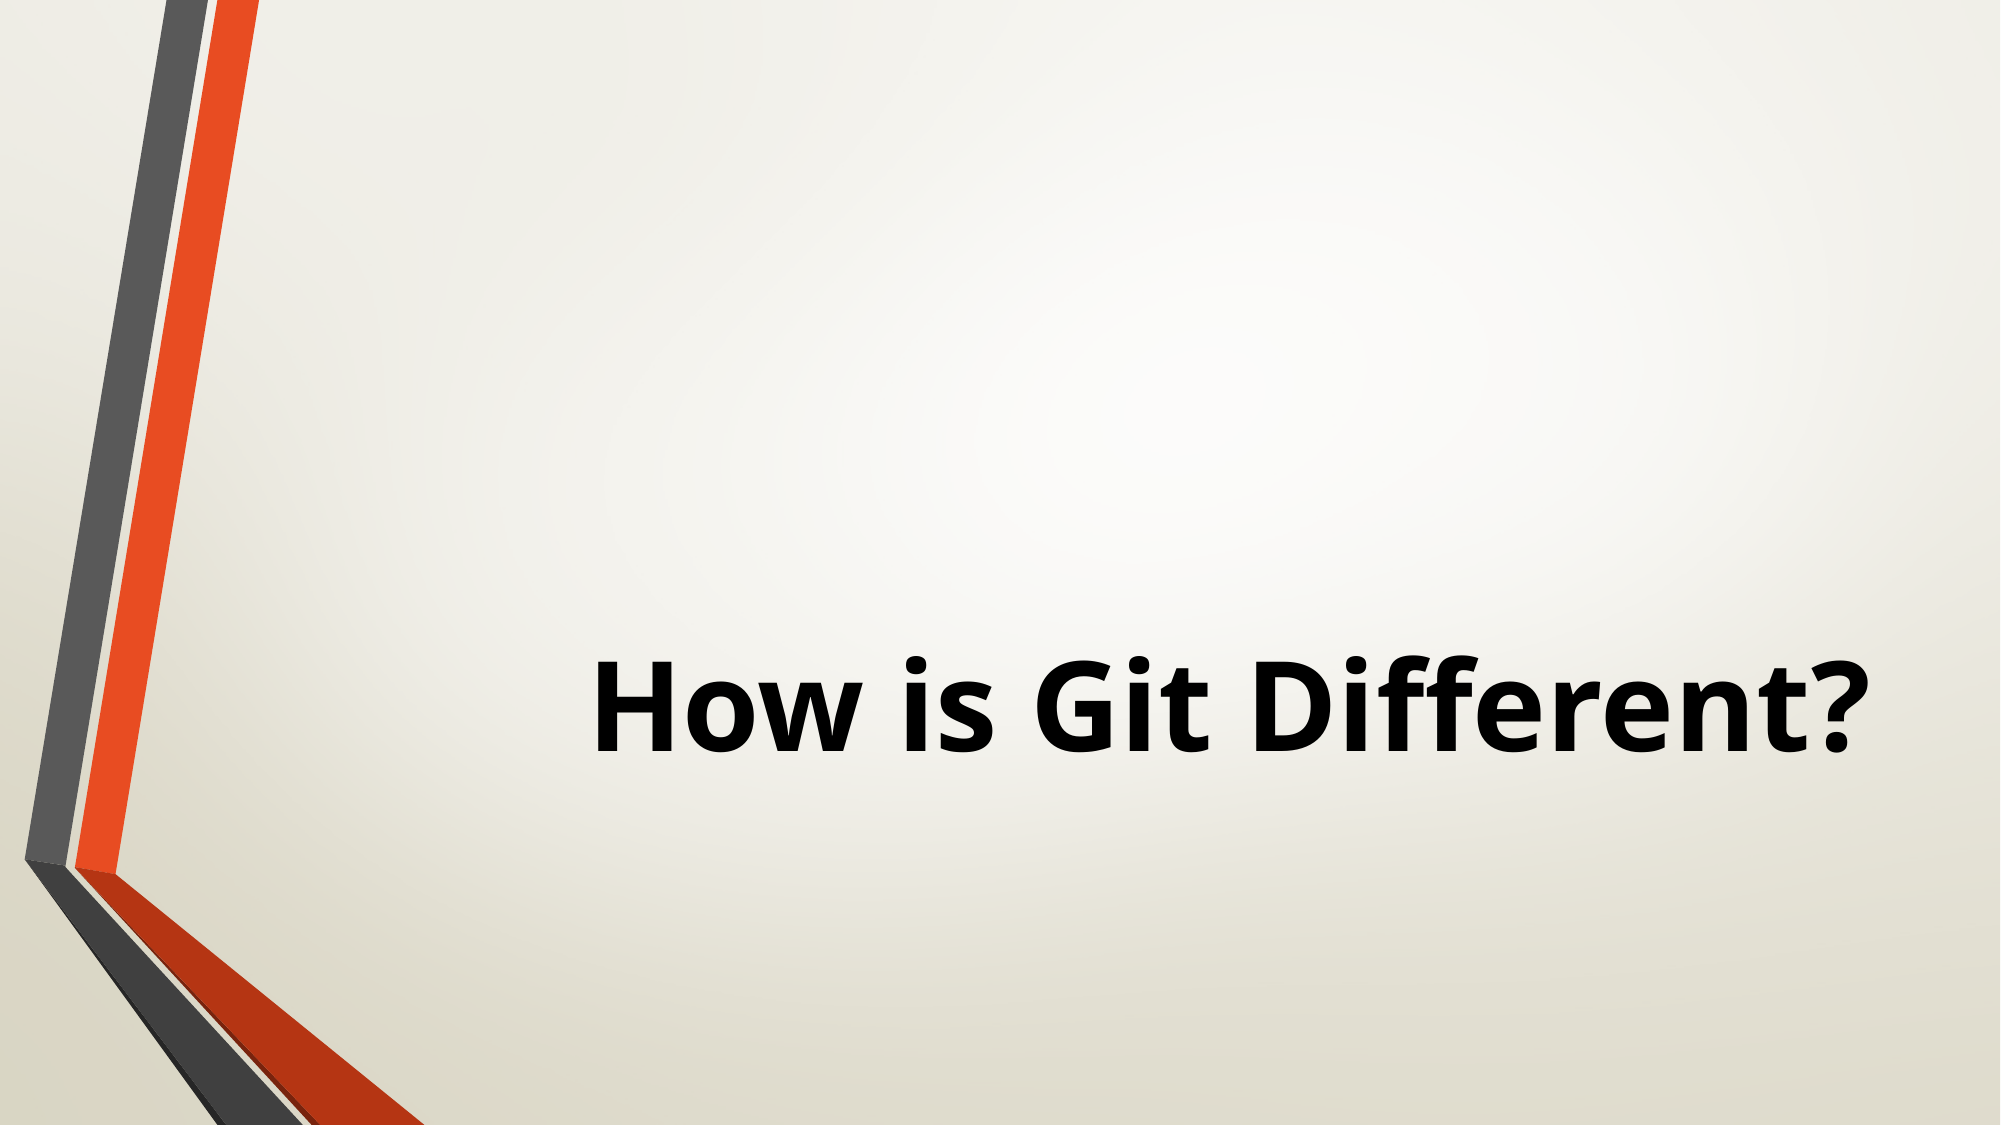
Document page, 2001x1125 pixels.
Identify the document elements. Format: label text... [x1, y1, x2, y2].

title How is Git Different? [421, 437, 1887, 784]
